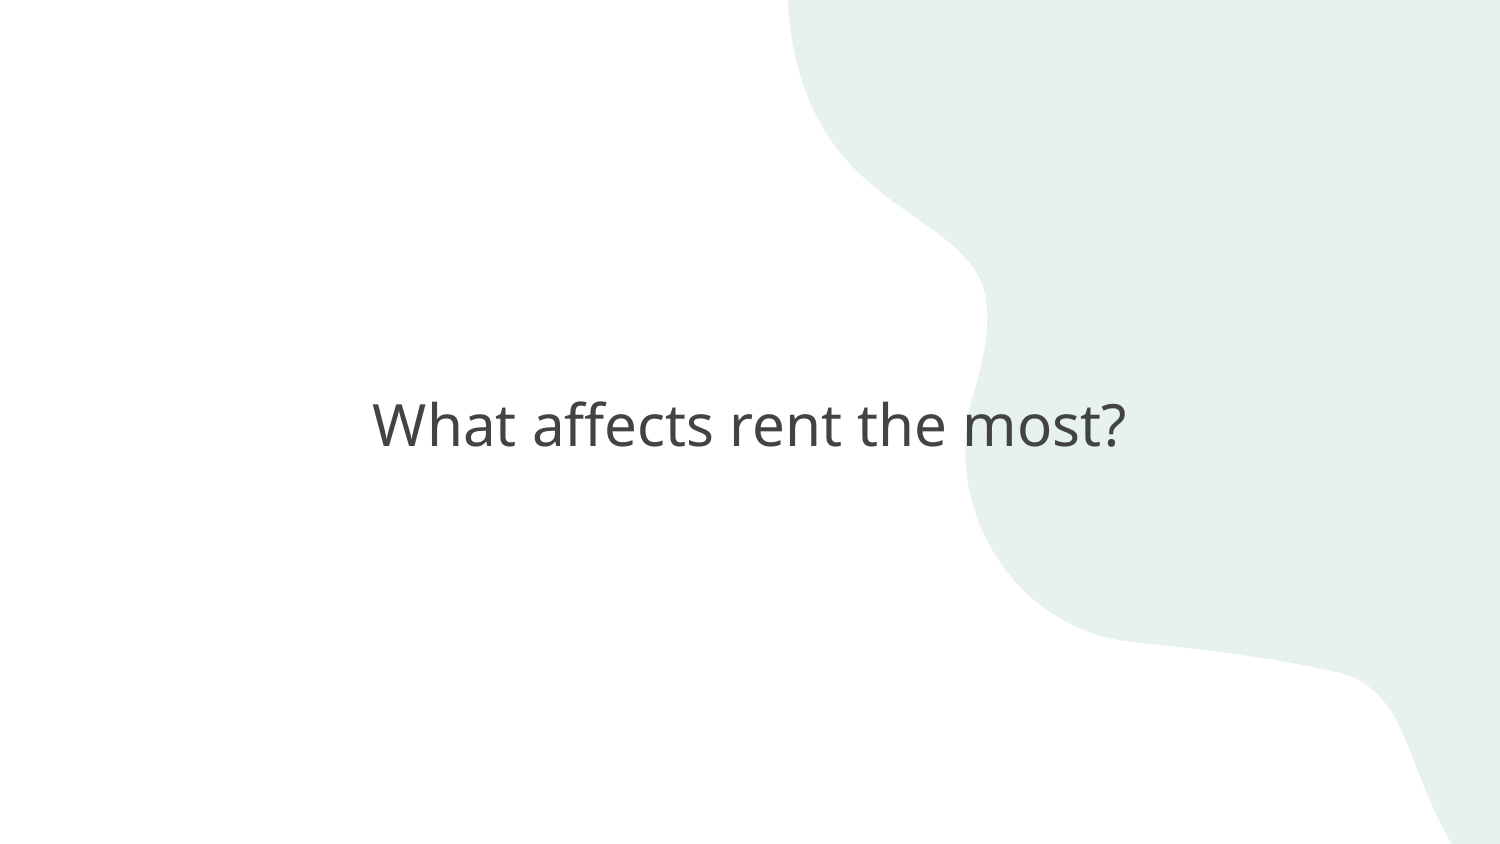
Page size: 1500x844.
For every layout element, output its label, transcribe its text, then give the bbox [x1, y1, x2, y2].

title What affects rent the most? [283, 372, 1217, 472]
